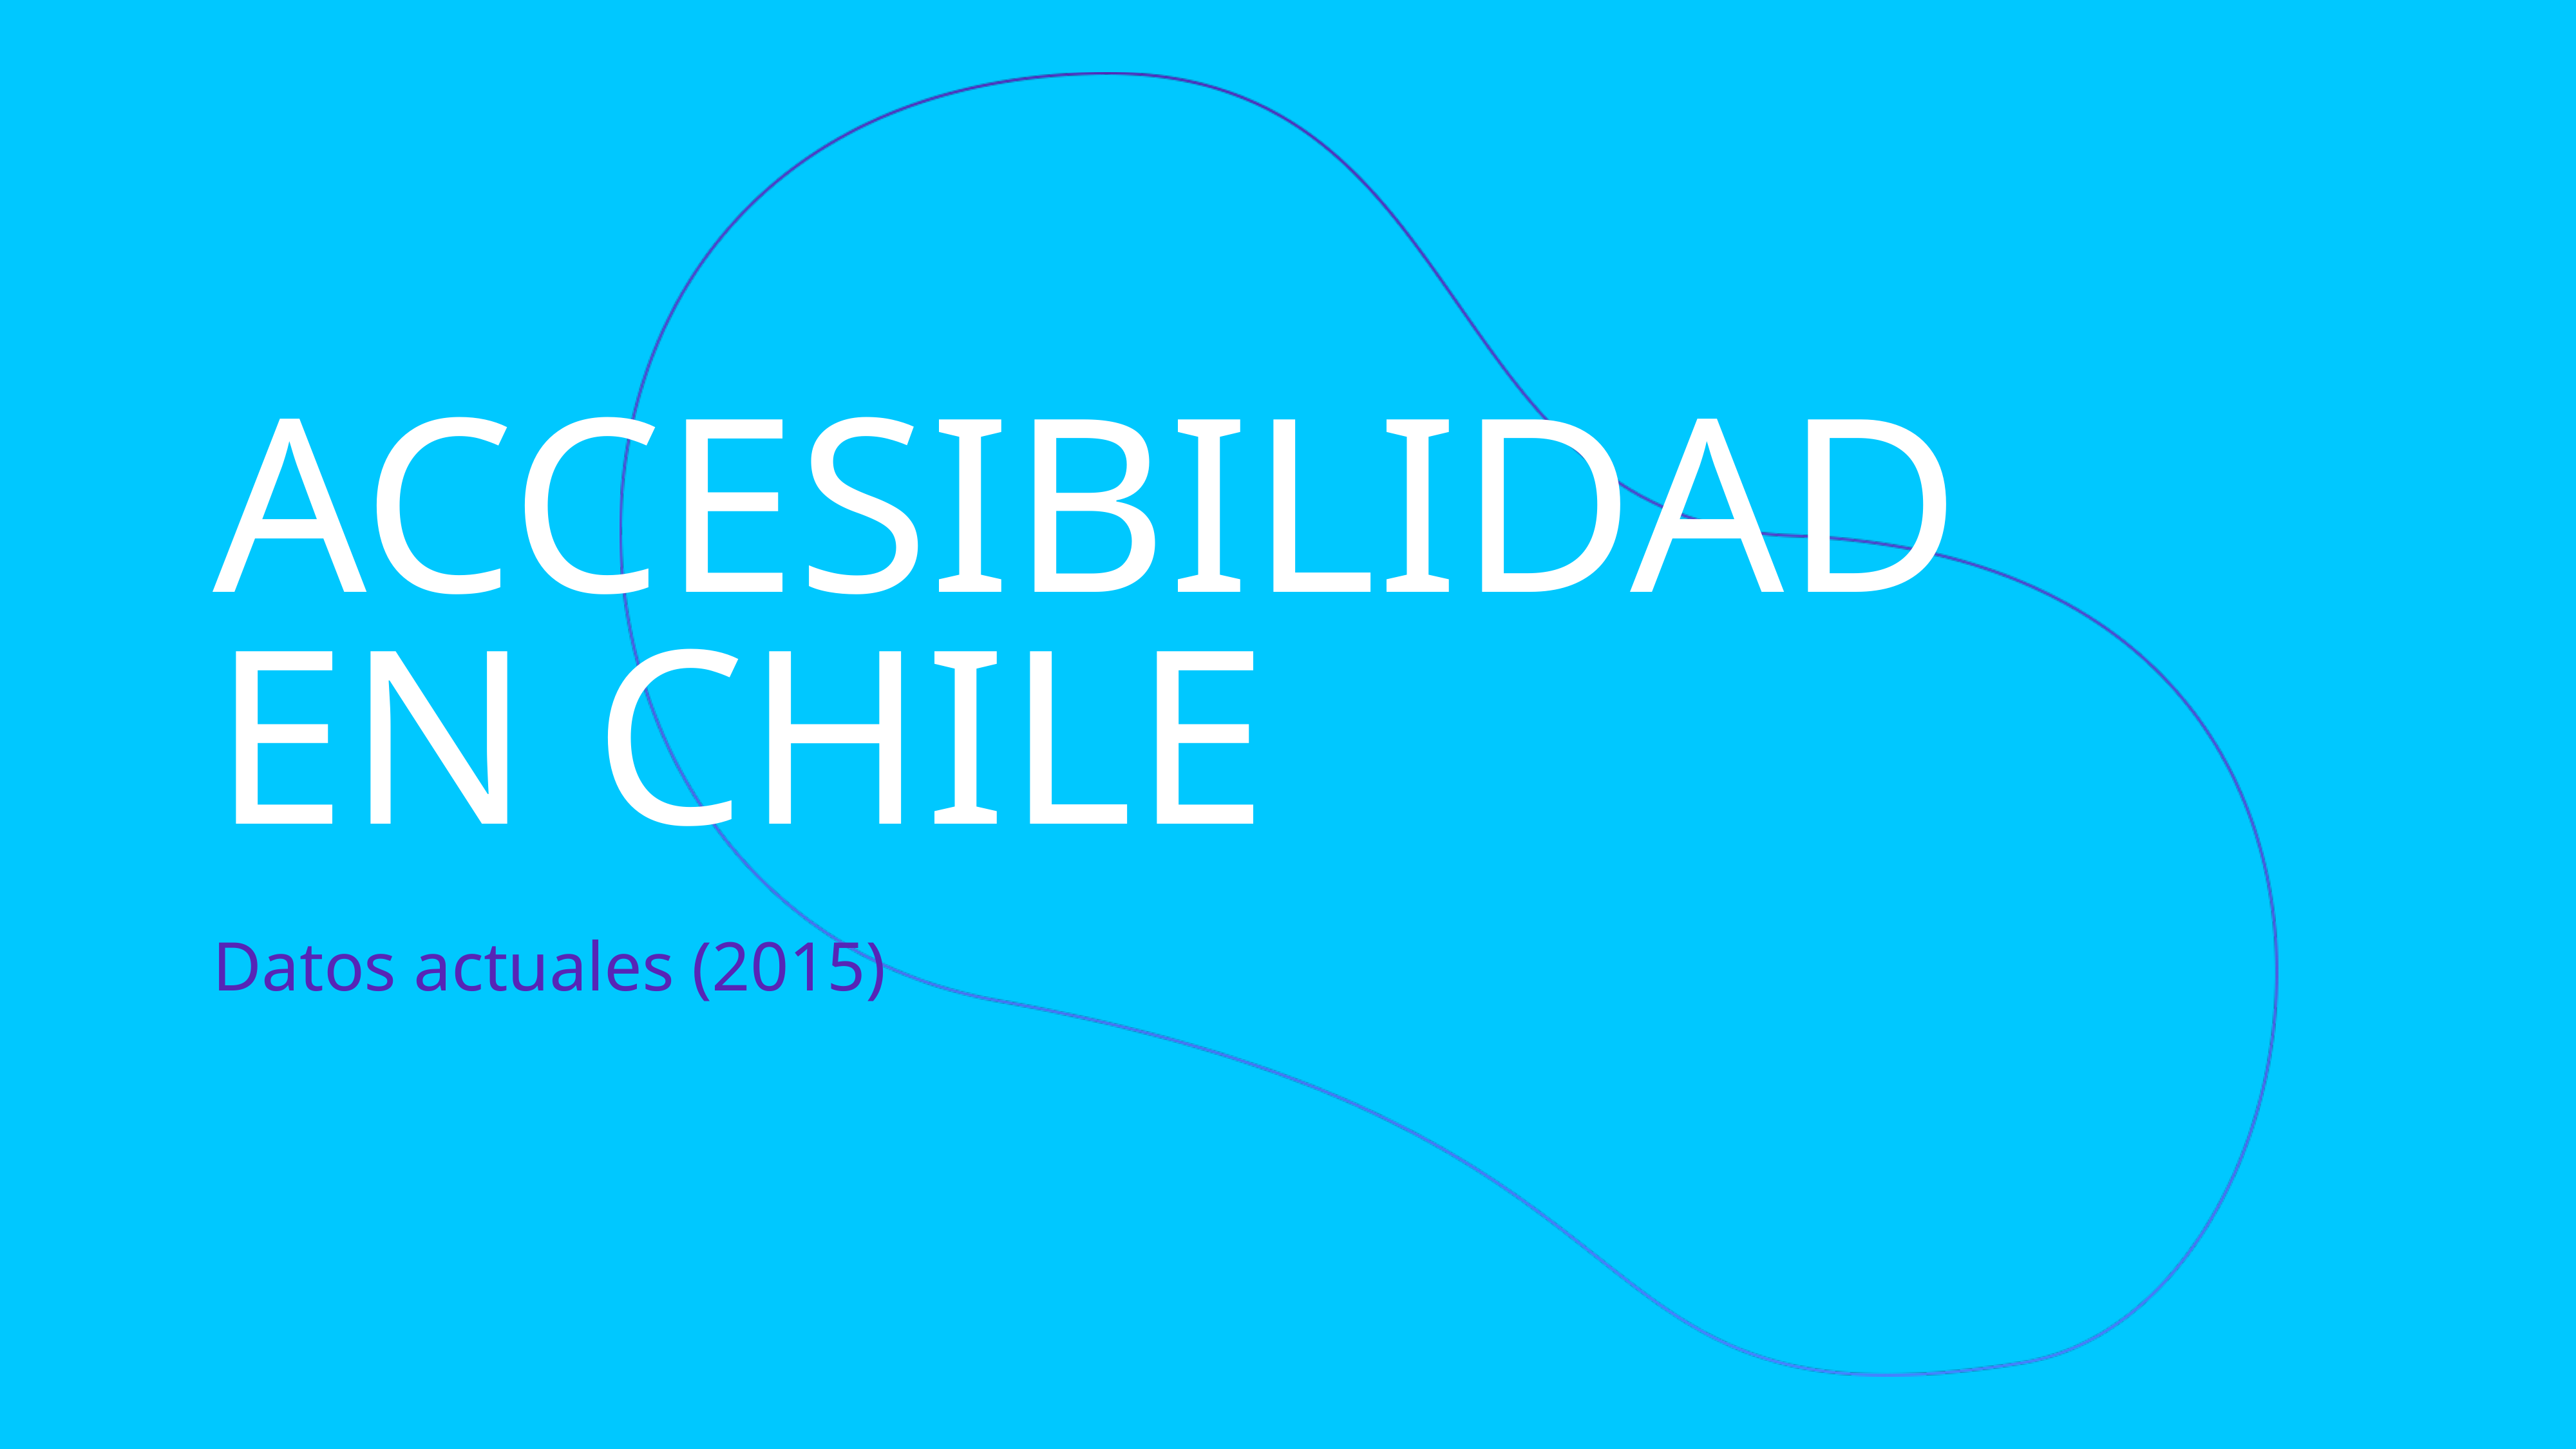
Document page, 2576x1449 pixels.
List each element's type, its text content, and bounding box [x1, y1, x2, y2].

text_box ACCESIBILIDAD EN CHILE [205, 1012, 2061, 1023]
picture [708, 73, 1423, 254]
text_box Datos actuales (2015) [205, 915, 2061, 1012]
text_box ACCESIBILIDAD EN CHILE [205, 254, 2061, 915]
picture [1105, 600, 2278, 1376]
